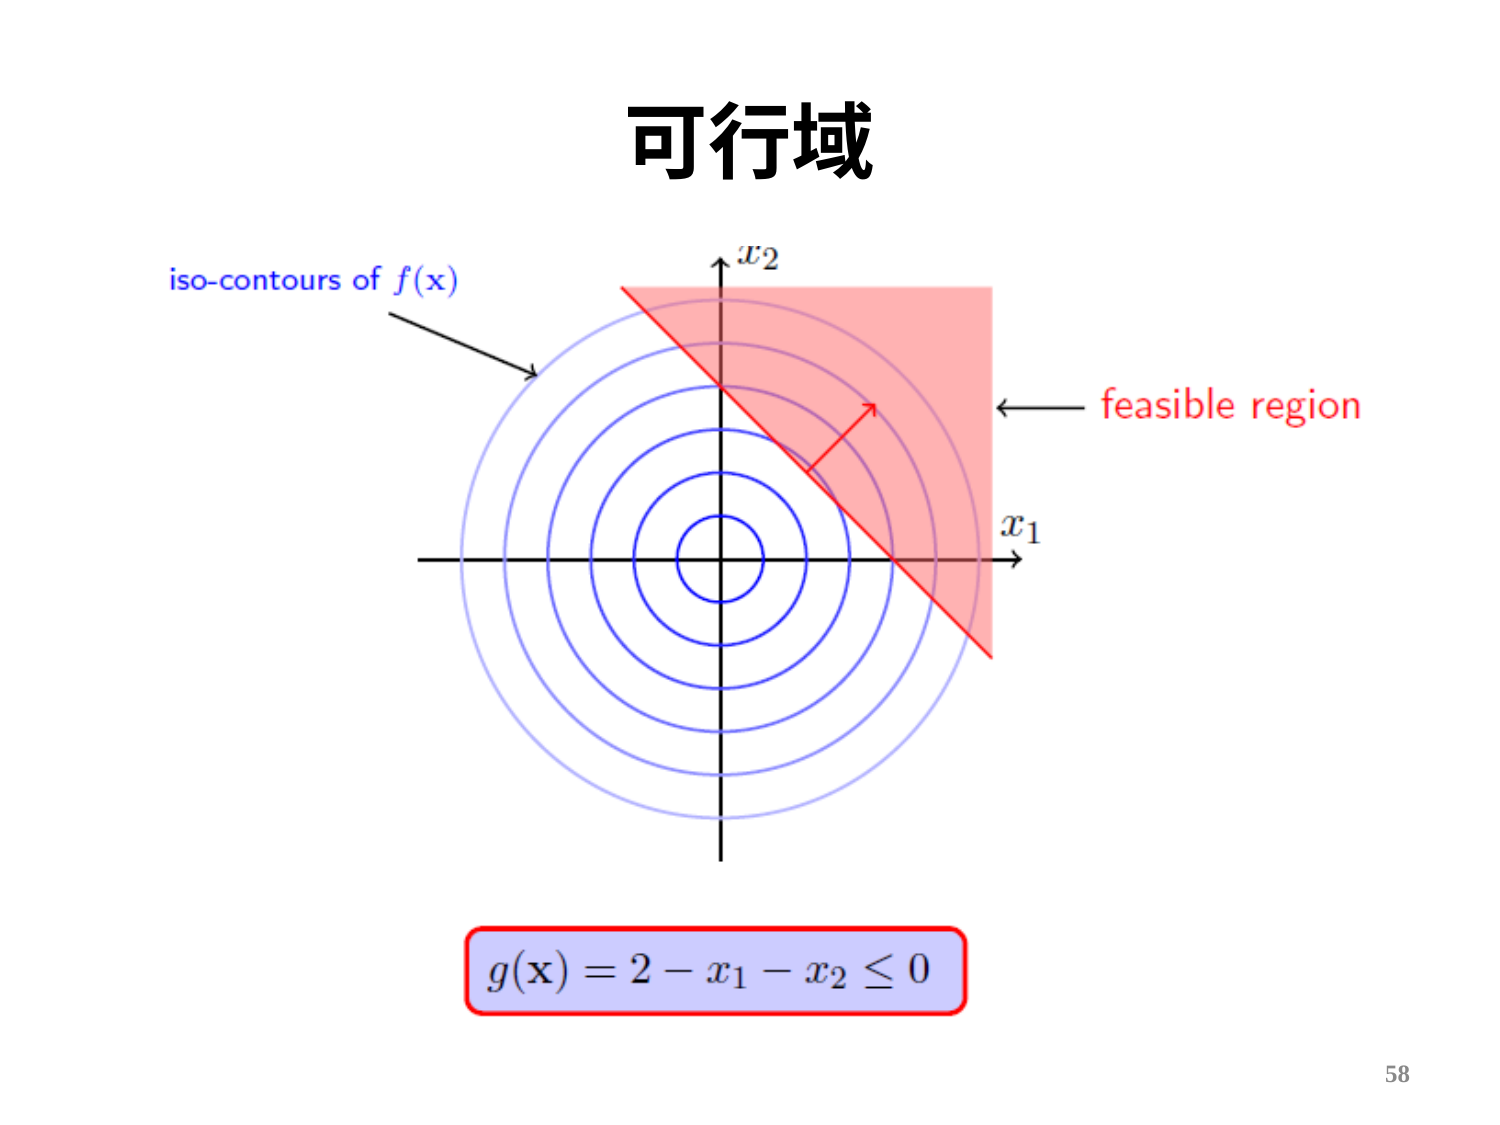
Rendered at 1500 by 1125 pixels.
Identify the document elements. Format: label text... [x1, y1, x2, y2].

title 可行域 [75, 45, 1425, 233]
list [149, 246, 1389, 1044]
slide_number 58 [1074, 1042, 1425, 1103]
